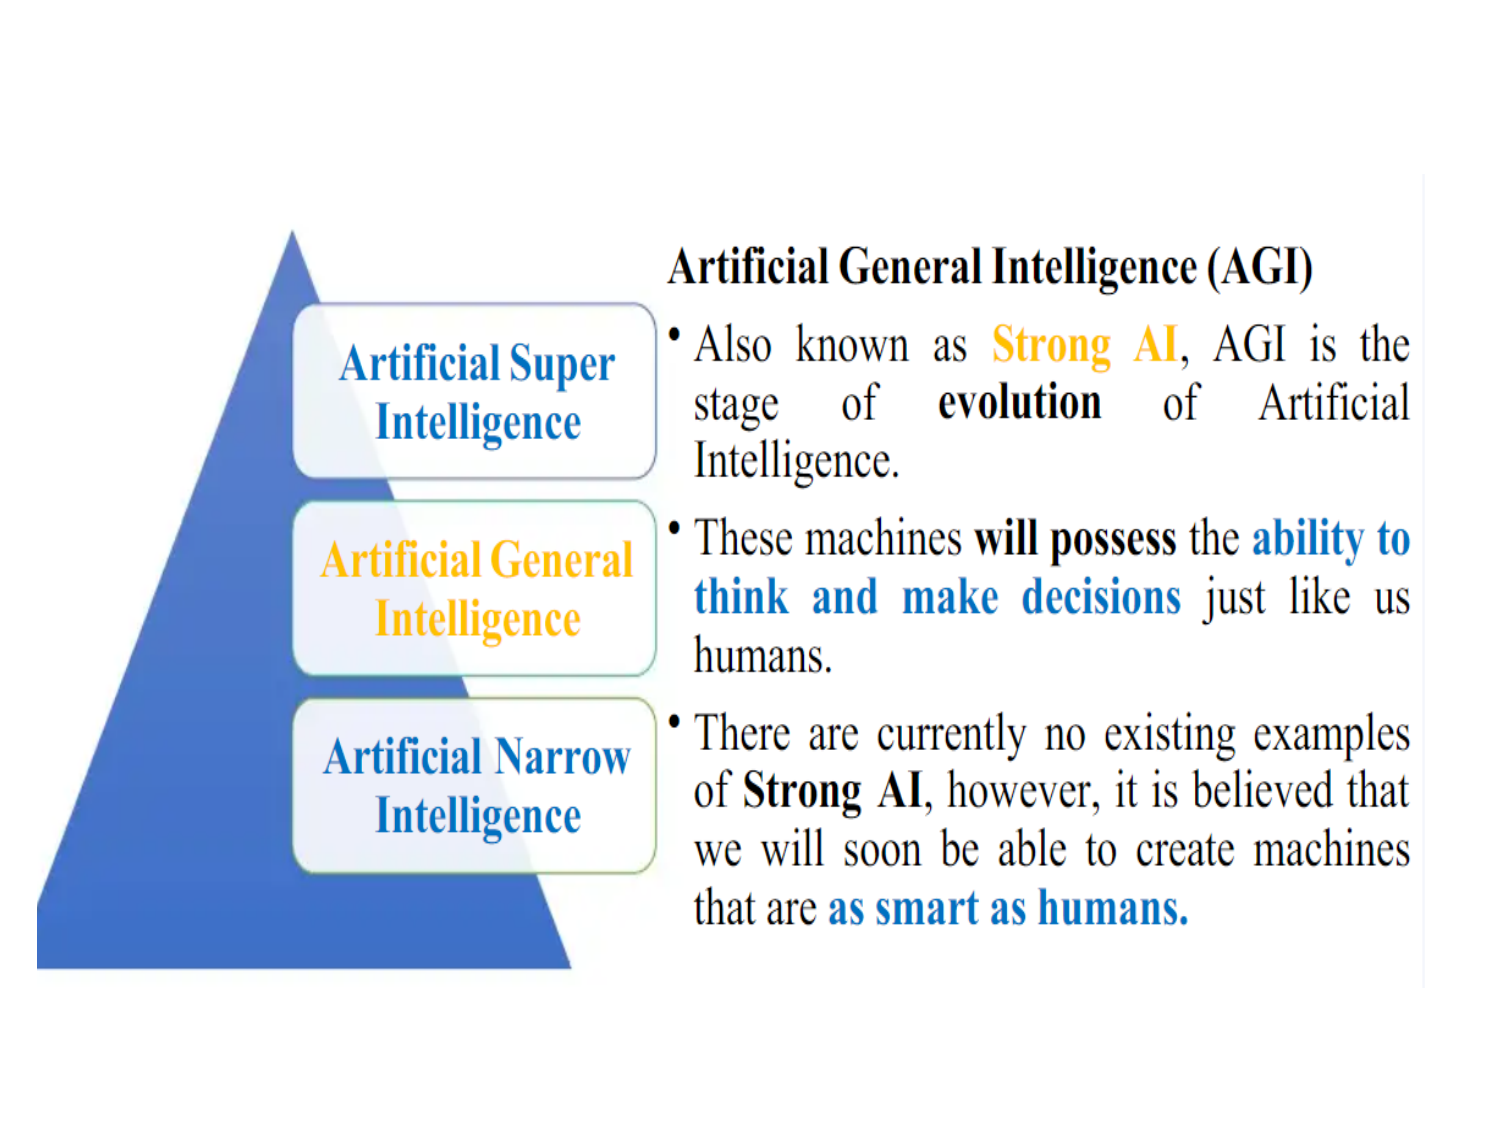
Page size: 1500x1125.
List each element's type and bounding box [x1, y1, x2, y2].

list [37, 174, 1476, 988]
